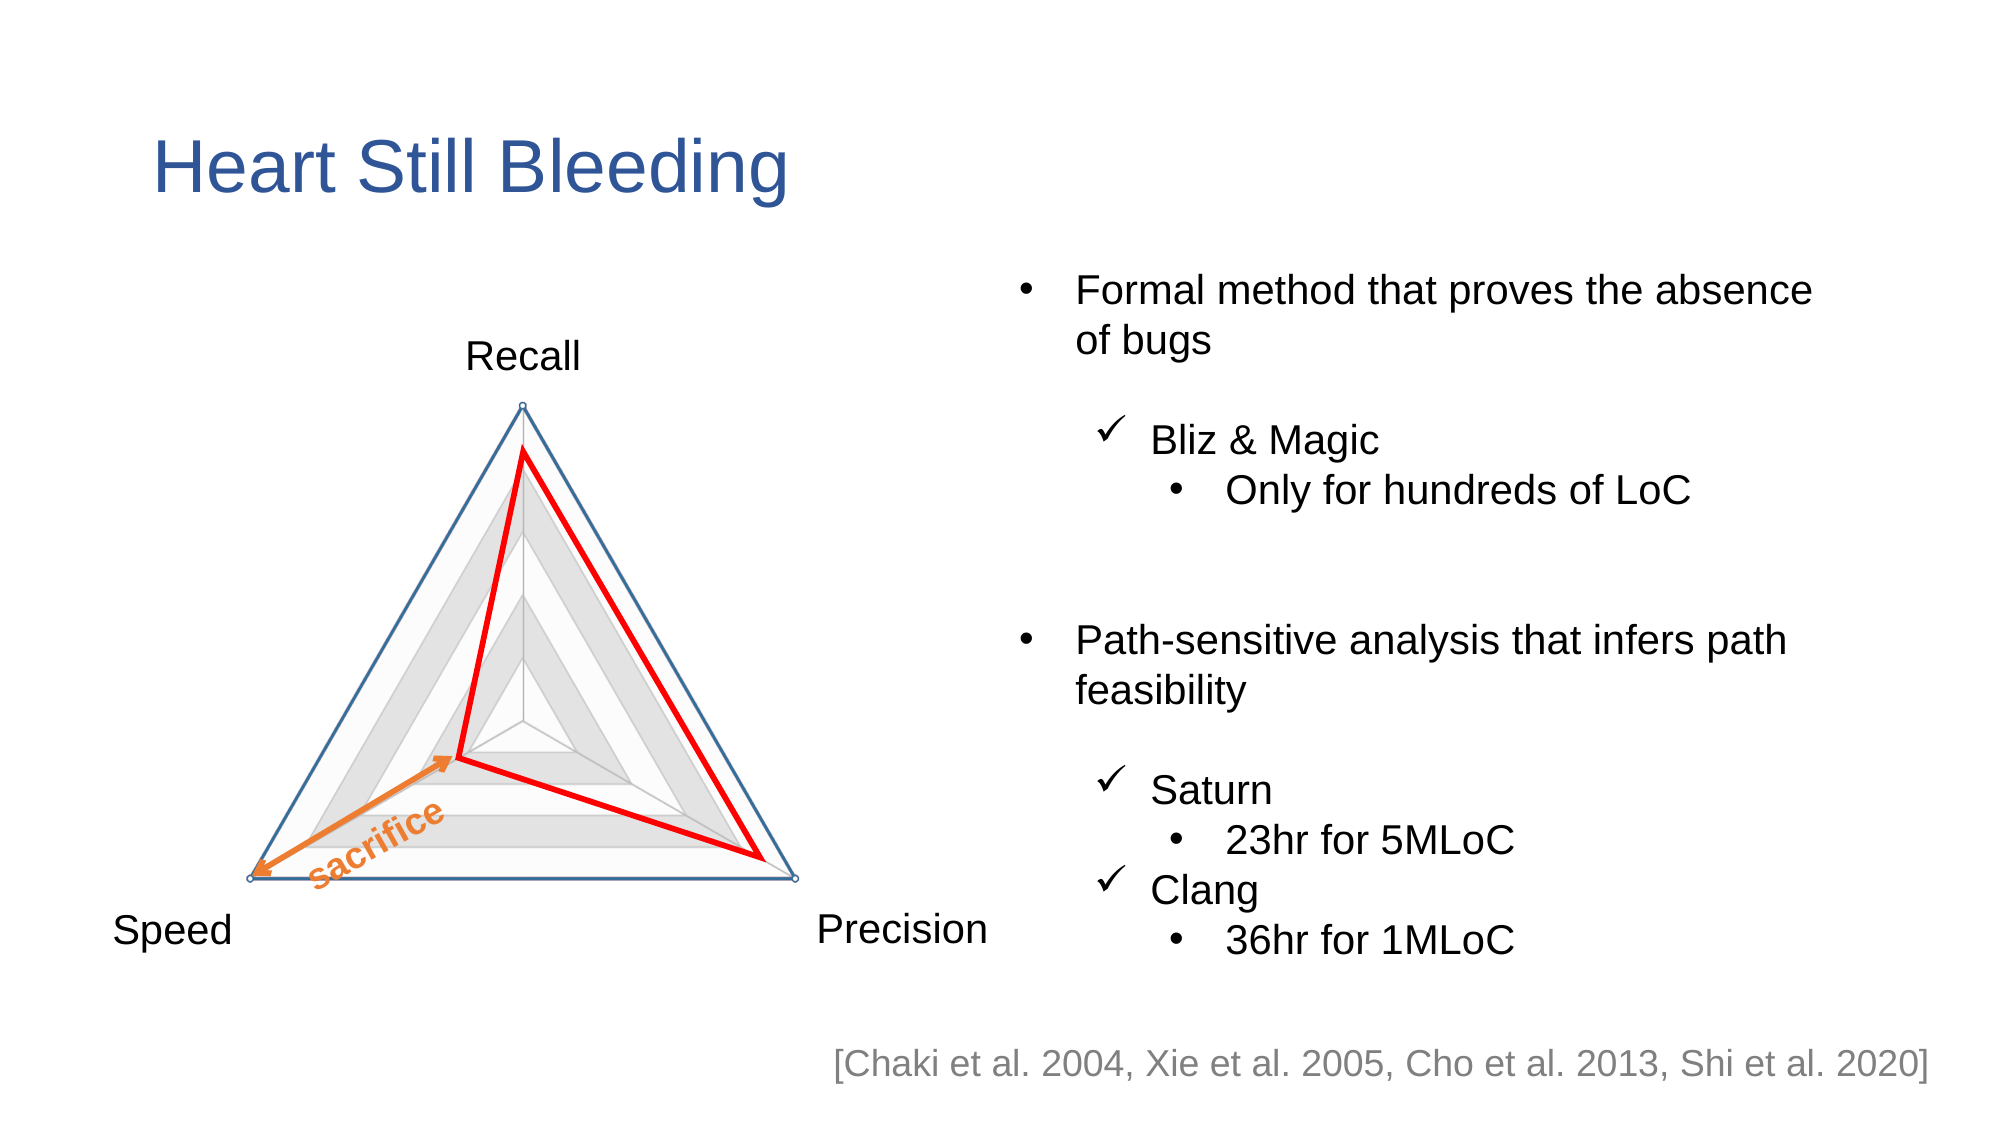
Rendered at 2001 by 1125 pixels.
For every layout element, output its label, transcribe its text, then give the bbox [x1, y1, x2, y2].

text_box Recall [450, 321, 597, 387]
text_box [251, 756, 467, 876]
text_box Precision [801, 894, 1004, 960]
picture [234, 391, 813, 896]
text_box [Chaki et al. 2004, Xie et al. 2005, Cho et al. 2013, Shi et al. 2020] [818, 1031, 1946, 1091]
text_box Formal method that proves the absence of bugs Bliz & Magic Only for hundreds of LoC Path-sensitive analysis that infers path feasibility Saturn 23hr for 5MLoC Clang 36hr for 1MLoC [1004, 255, 1863, 971]
title Heart Still Bleeding [137, 59, 1863, 278]
text_box Speed [97, 895, 249, 961]
